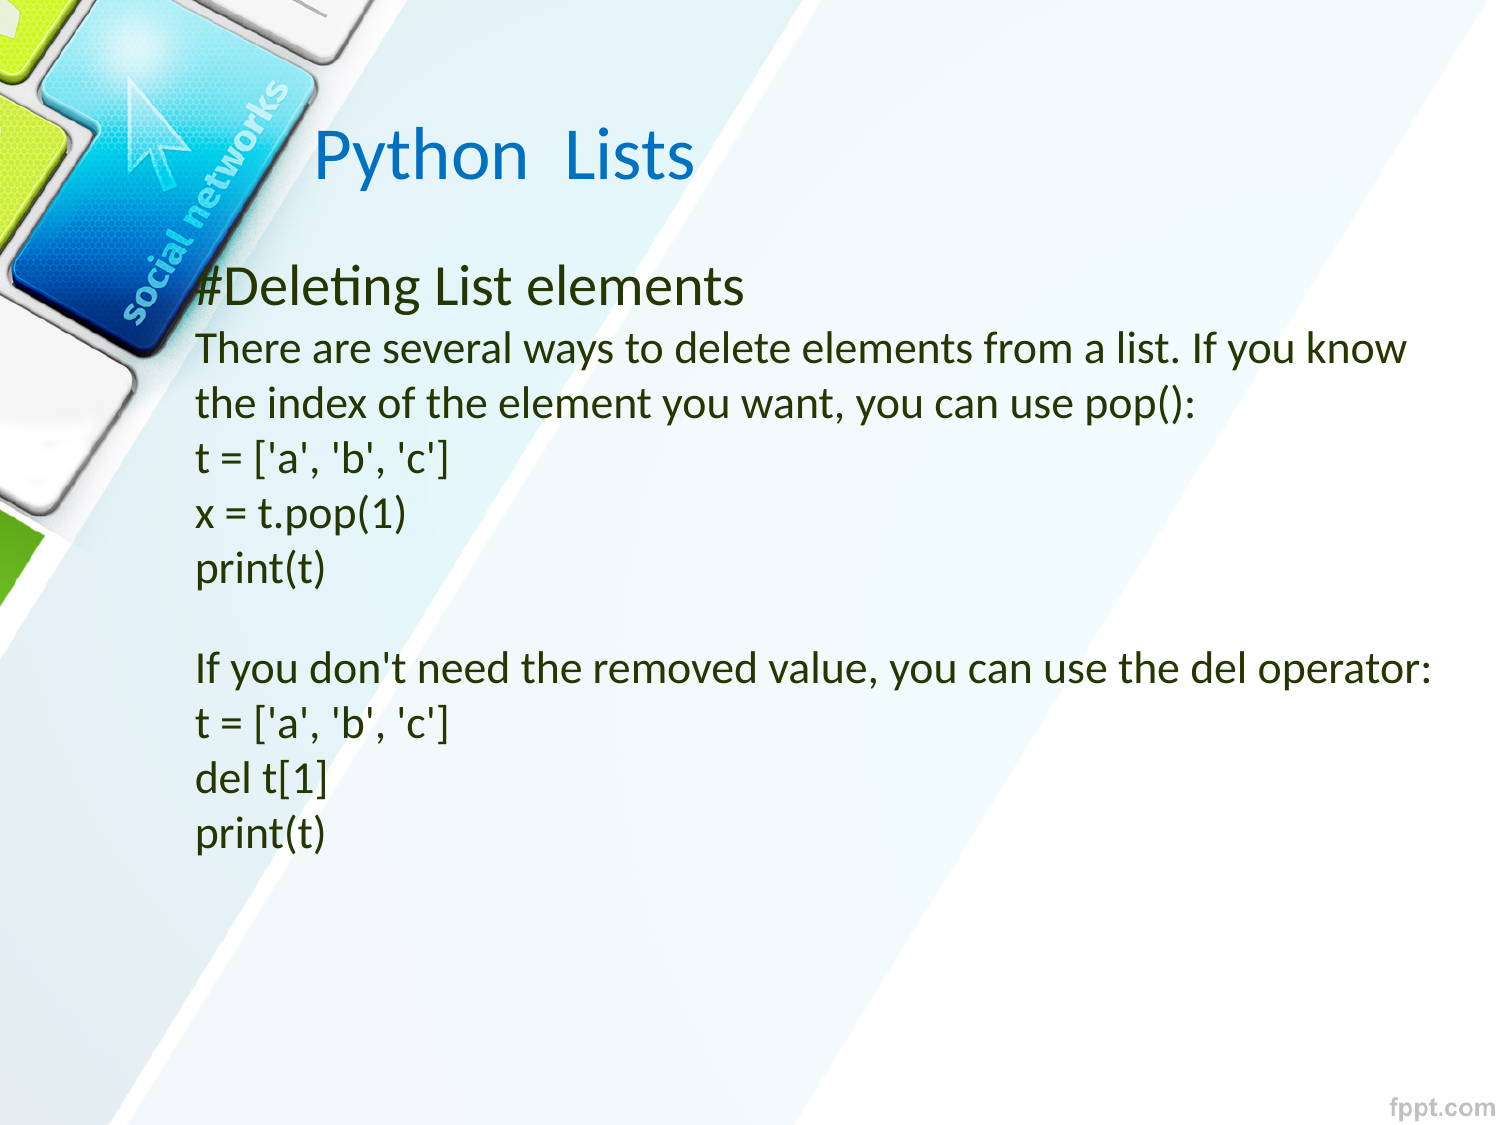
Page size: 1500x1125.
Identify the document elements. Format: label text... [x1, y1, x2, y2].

text_box Python Lists [299, 86, 1427, 212]
text_box #Deleting List elements There are several ways to delete elements from a list. If you know the index of the element you want, you can use pop(): t = ['a', 'b', 'c'] x = t.pop(1) print(t) If you don't need the removed value, you can use the del operator: t = ['a', 'b', 'c'] del t[1] print(t) [180, 239, 1470, 1065]
picture [0, 0, 1500, 1125]
